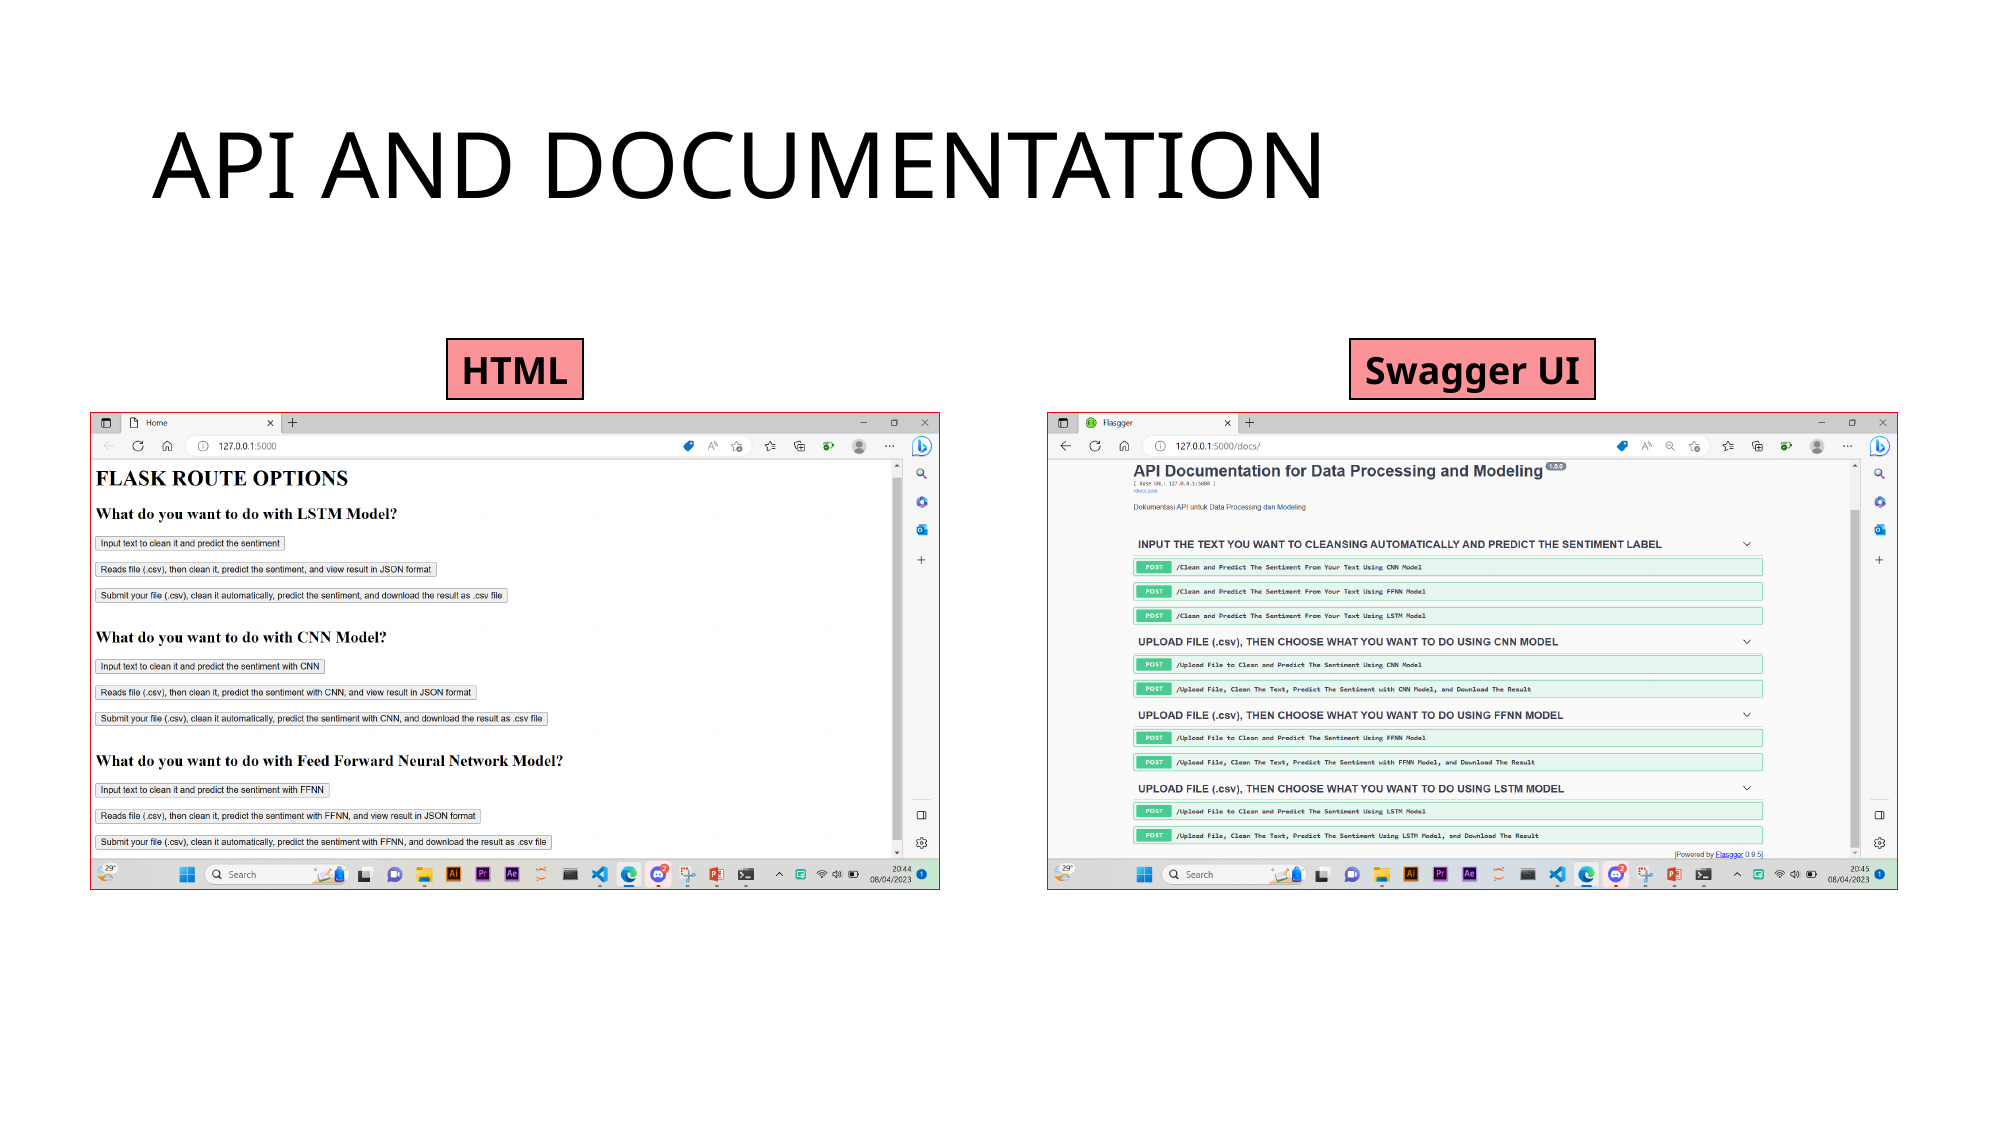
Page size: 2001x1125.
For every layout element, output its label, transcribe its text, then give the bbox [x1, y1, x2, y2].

picture [1047, 411, 1898, 890]
text_box HTML [446, 338, 584, 400]
title API AND DOCUMENTATION [137, 59, 1863, 278]
text_box Swagger UI [1349, 338, 1596, 400]
picture [90, 412, 940, 890]
